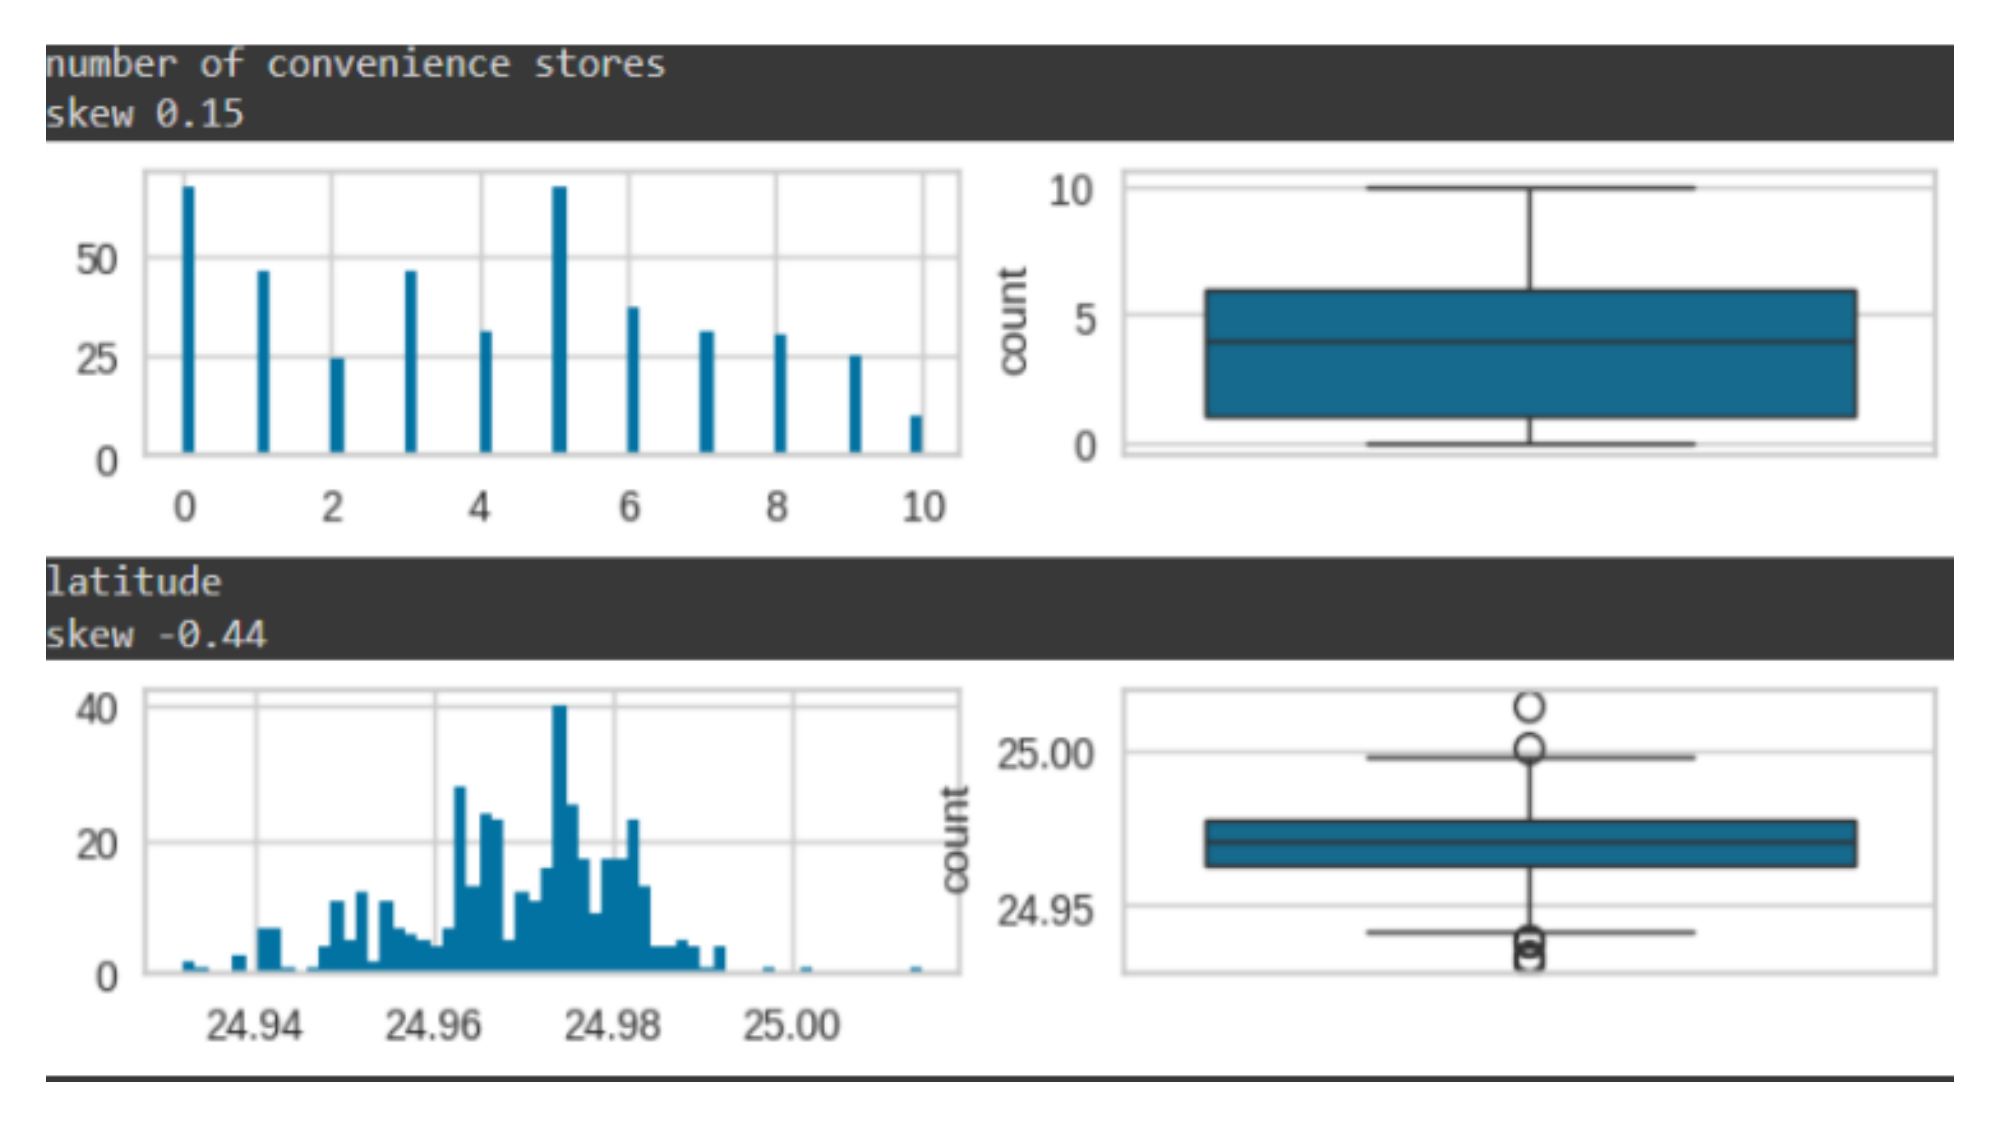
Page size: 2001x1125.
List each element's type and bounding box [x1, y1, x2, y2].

picture [46, 43, 1954, 1082]
